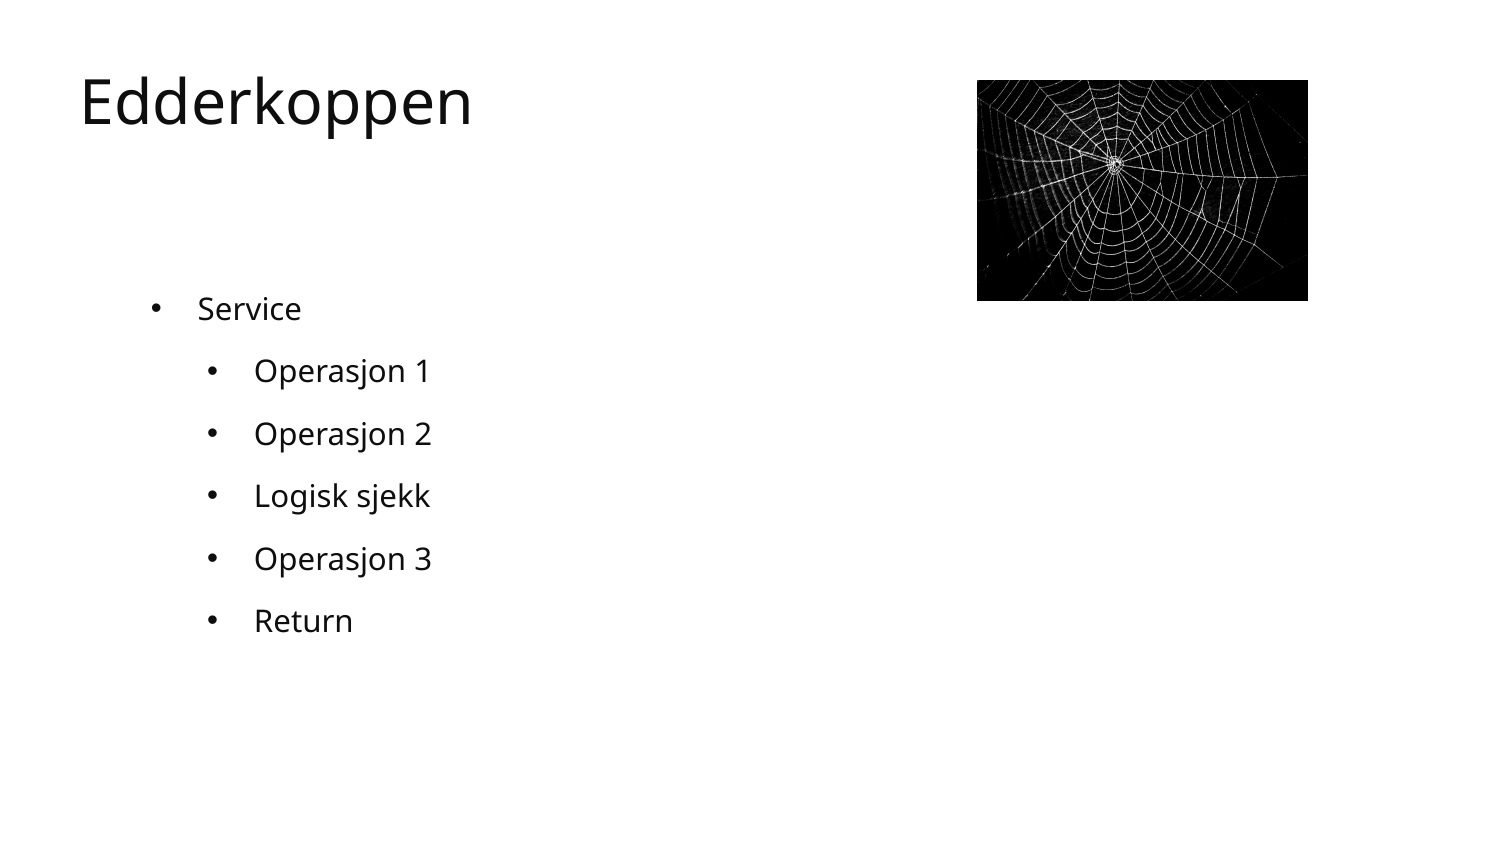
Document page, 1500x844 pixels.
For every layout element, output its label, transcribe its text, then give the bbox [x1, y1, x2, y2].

list Service Operasjon 1 Operasjon 2 Logisk sjekk Operasjon 3 Return [141, 280, 1087, 800]
picture [977, 80, 1308, 301]
title Edderkoppen [70, 61, 786, 209]
